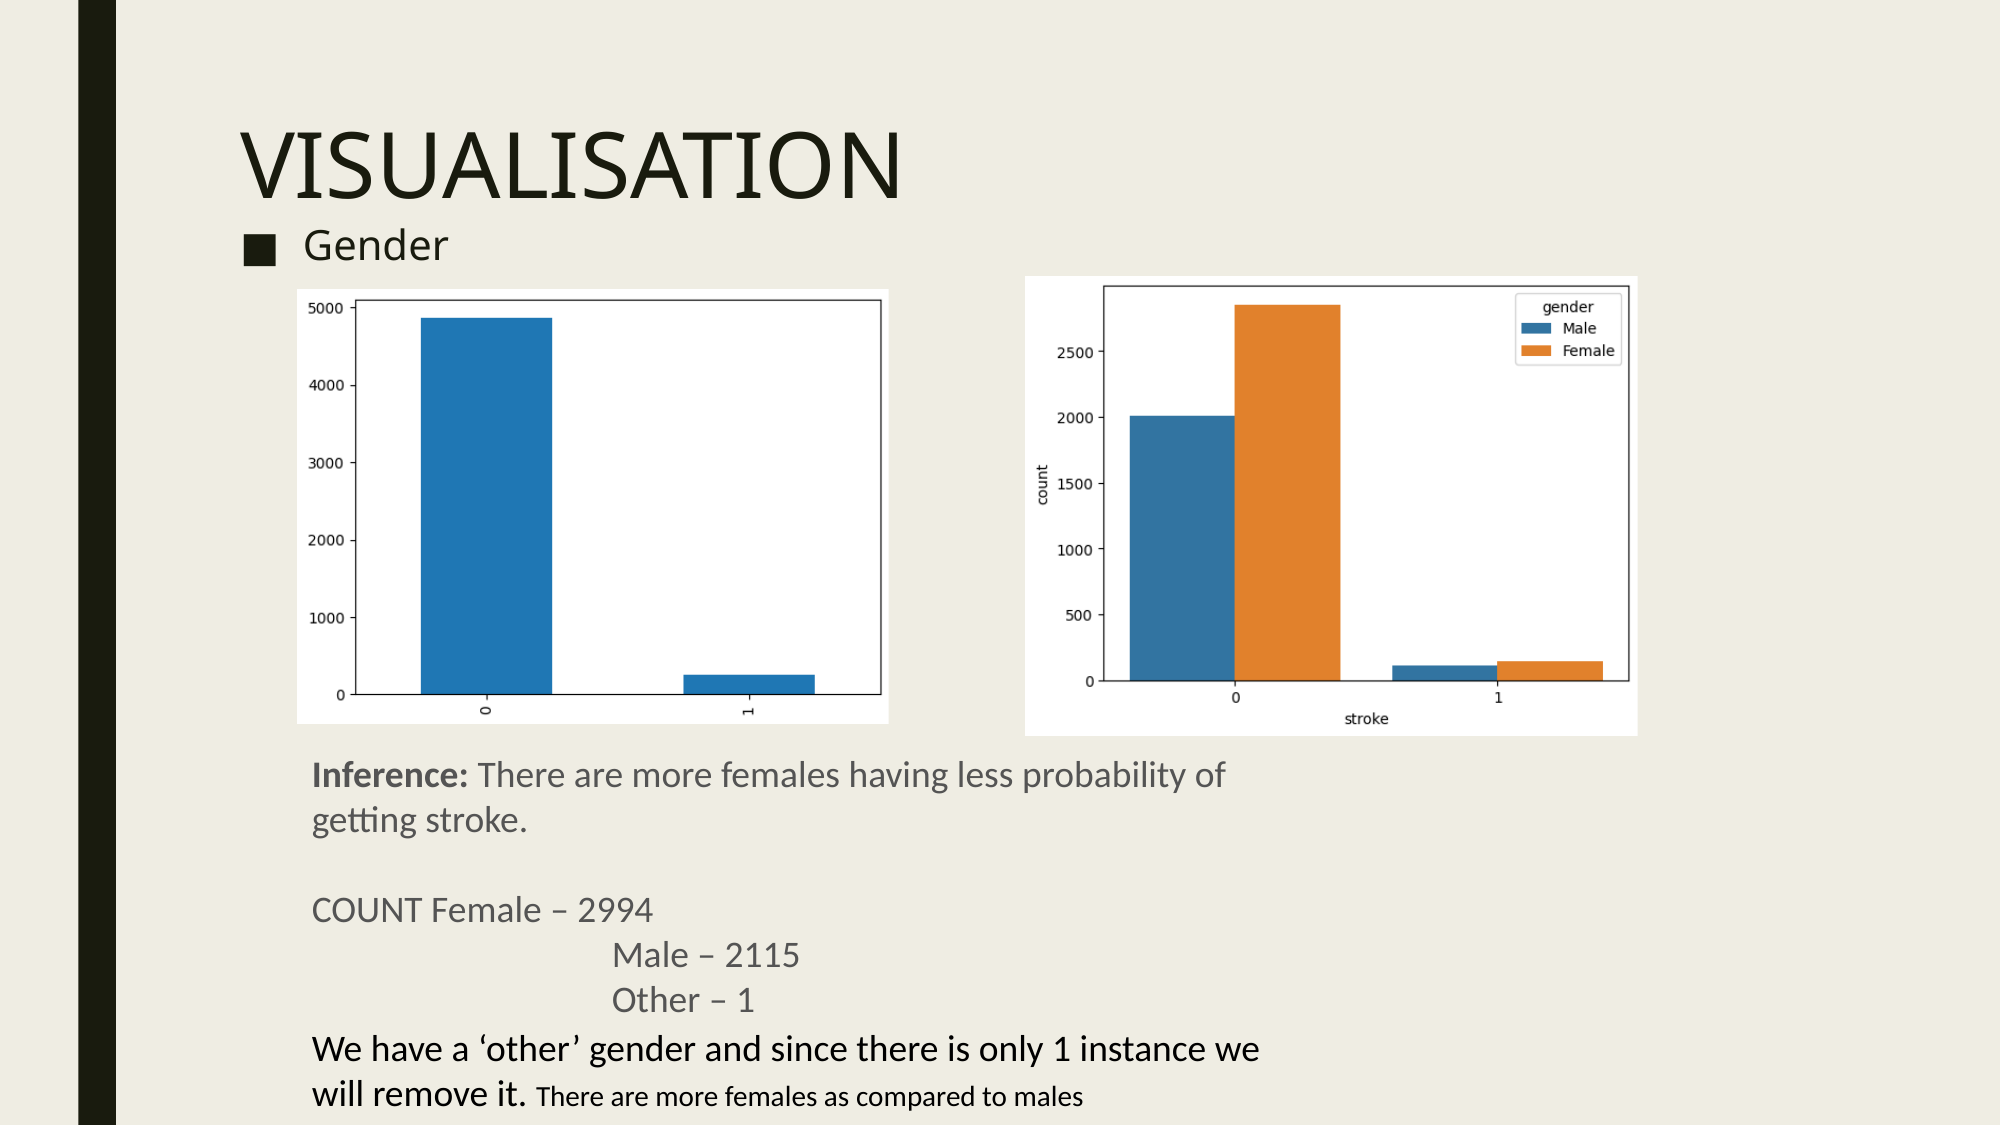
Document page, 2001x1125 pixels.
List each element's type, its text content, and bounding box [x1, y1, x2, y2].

picture [297, 289, 889, 724]
picture [1024, 276, 1638, 736]
title VISUALISATION [225, 112, 1800, 215]
text_box We have a ‘other’ gender and since there is only 1 instance we will remove it. There are more females as compared to males [297, 1016, 1298, 1121]
list Gender [225, 215, 1800, 963]
text_box Inference: There are more females having less probability of getting stroke. COUNT Female – 2994 Male – 2115 Other – 1 [297, 742, 1298, 1016]
